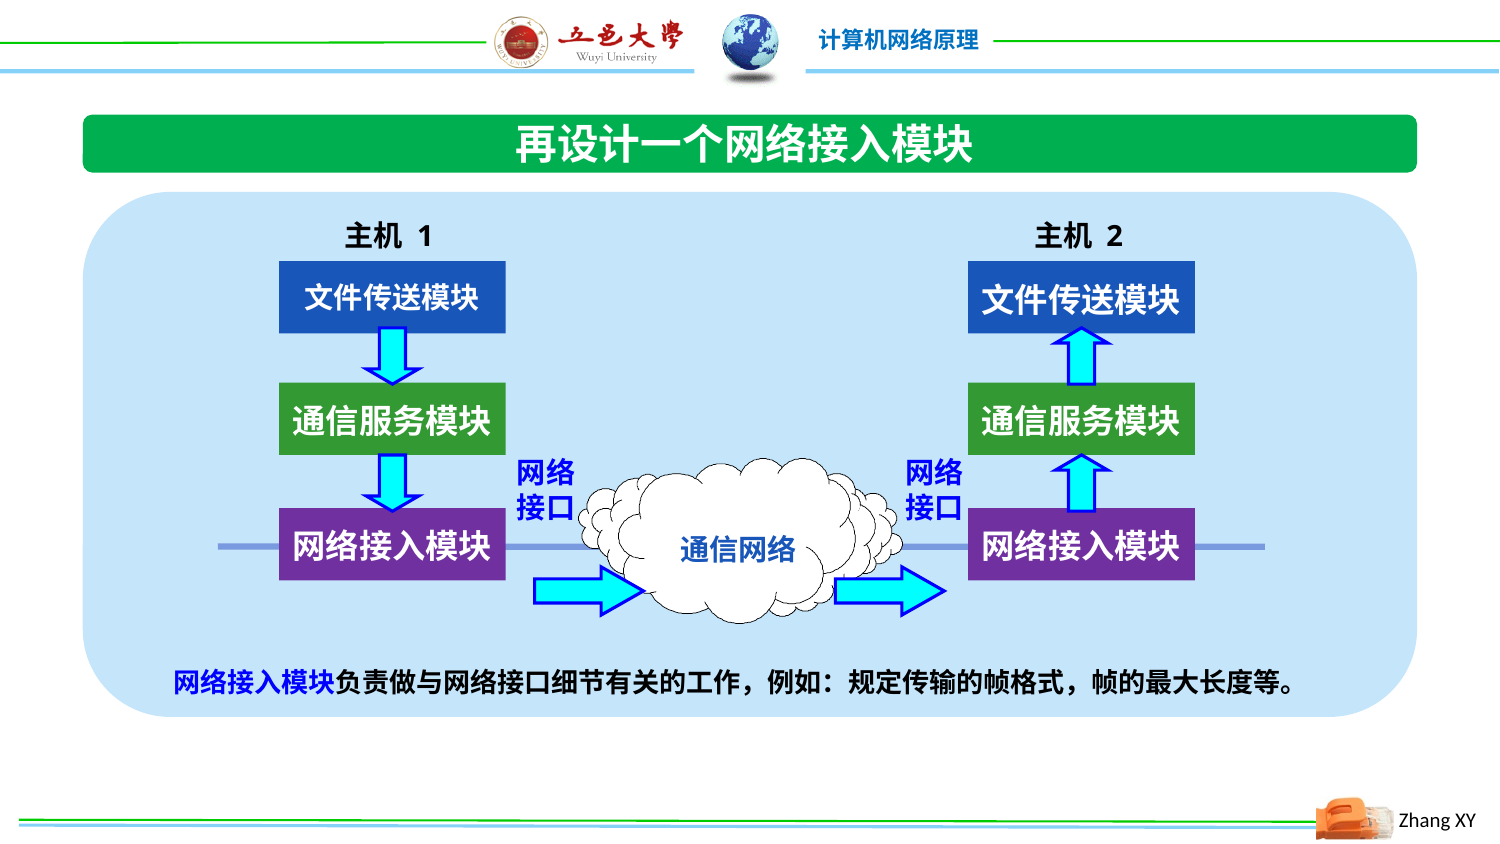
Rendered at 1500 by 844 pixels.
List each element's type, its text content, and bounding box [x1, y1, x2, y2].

text_box [968, 573, 1195, 581]
text_box [1055, 454, 1108, 512]
text_box [279, 382, 506, 392]
text_box [968, 382, 1195, 392]
text_box [979, 448, 1195, 455]
picture [494, 15, 697, 69]
text_box [366, 454, 419, 512]
text_box [1000, 114, 1418, 173]
text_box [911, 572, 945, 610]
text_box [279, 448, 502, 455]
text_box 文件传送模块 [966, 272, 1196, 327]
text_box 网络 接口 [502, 446, 591, 532]
text_box 通信服务模块 [966, 392, 1196, 448]
text_box [82, 114, 500, 173]
text_box 再设计一个网络接入模块 [500, 110, 1000, 176]
text_box [534, 578, 568, 604]
text_box [80, 189, 1420, 720]
text_box 主机 2 [1019, 209, 1138, 260]
text_box [1055, 327, 1108, 385]
text_box 通信服务模块 [277, 392, 507, 448]
text_box 网络接入模块 [966, 518, 1196, 573]
text_box [968, 261, 1195, 272]
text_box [573, 454, 907, 631]
text_box [968, 327, 1081, 334]
text_box [979, 508, 1195, 518]
text_box [366, 327, 419, 385]
text_box [1082, 327, 1195, 334]
text_box 网络接入模块负责做与网络接口细节有关的工作，例如：规定传输的帧格式，帧的最大长度等。 [158, 658, 1342, 706]
text_box 主机 1 [330, 209, 449, 260]
text_box 文件传送模块 [289, 272, 495, 322]
text_box [279, 573, 506, 581]
text_box [279, 508, 502, 518]
text_box 网络接入模块 [277, 518, 507, 573]
picture [1316, 796, 1394, 840]
picture [720, 12, 780, 88]
text_box [279, 261, 506, 334]
text_box 网络 接口 [890, 446, 979, 532]
